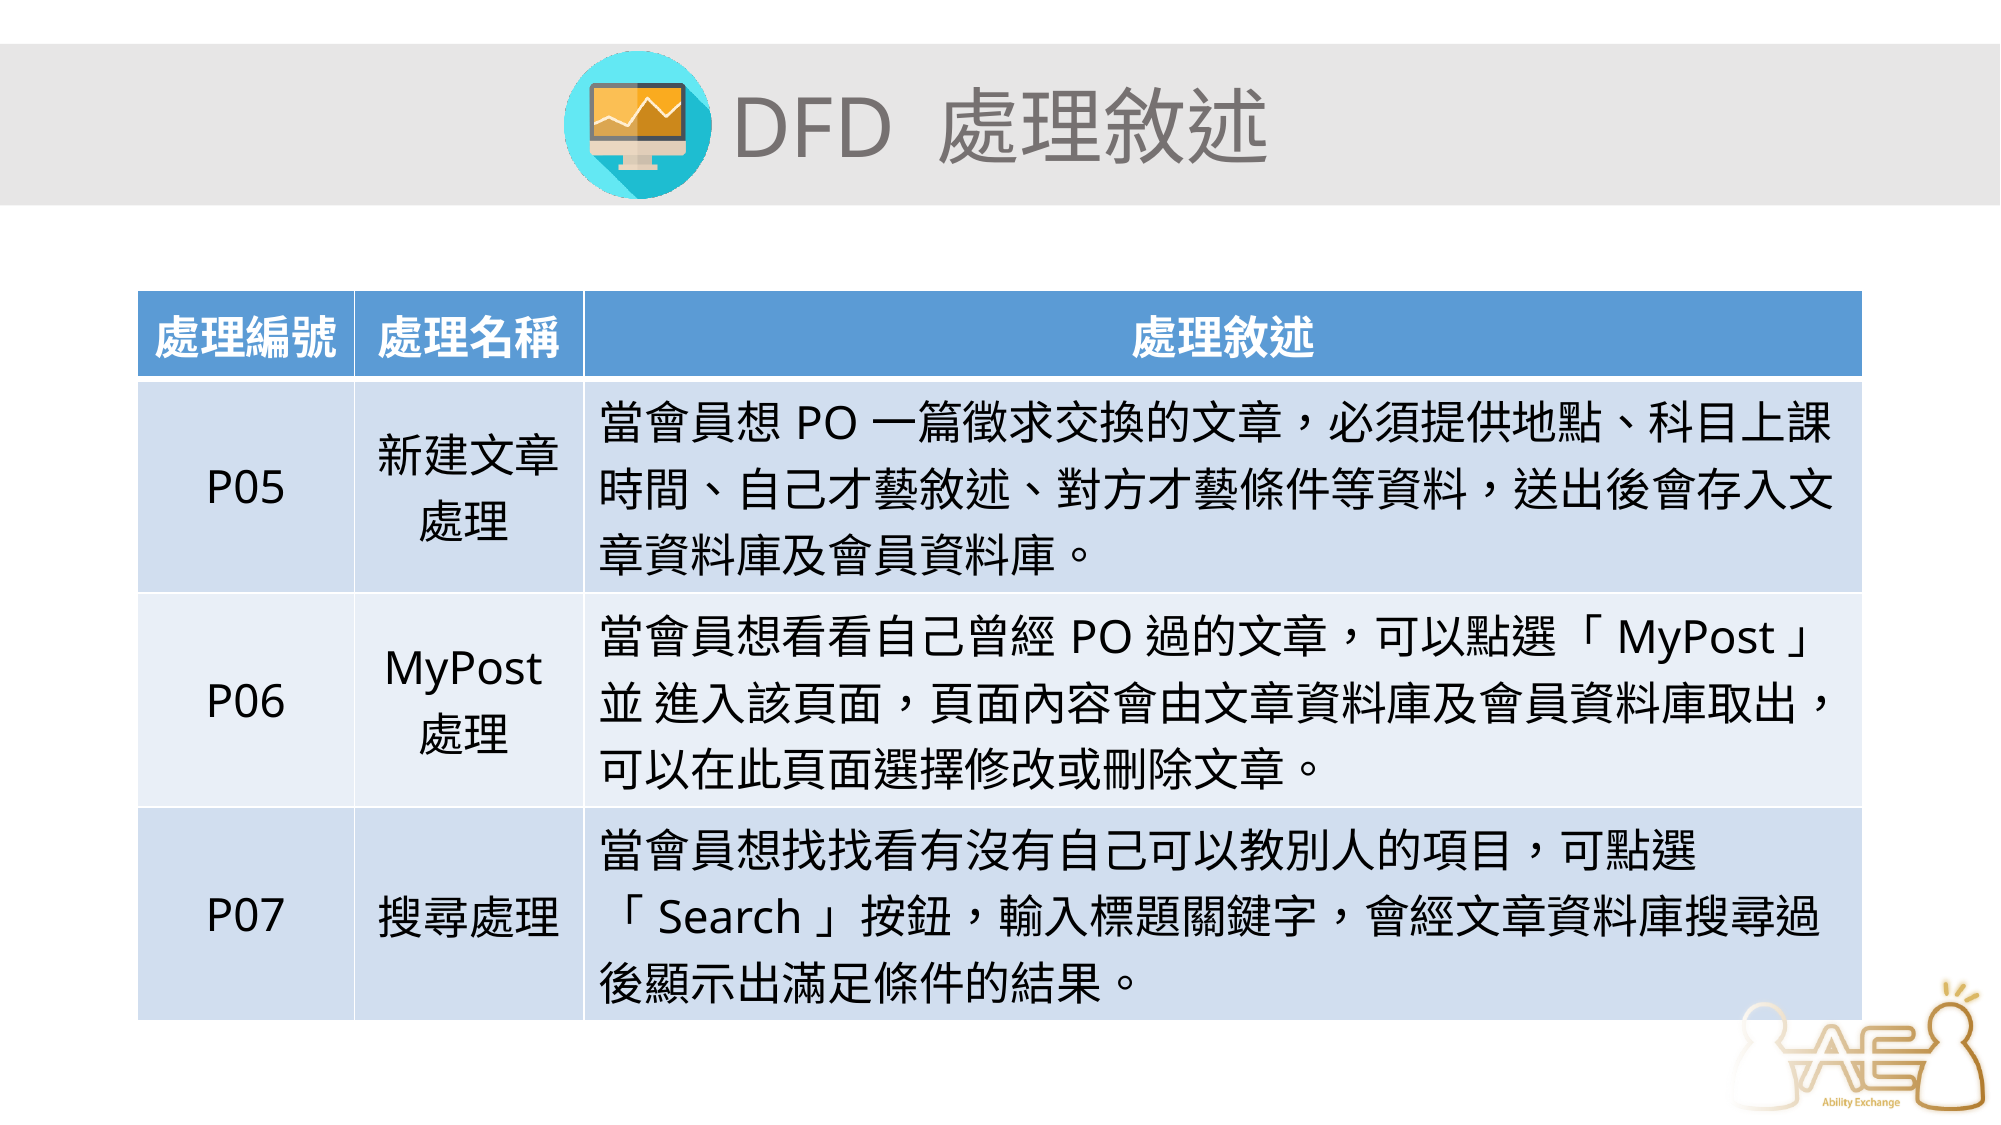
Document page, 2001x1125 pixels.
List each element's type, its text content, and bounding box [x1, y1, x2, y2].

table_cell P07 [138, 808, 354, 1020]
picture [561, 49, 714, 200]
table_cell 搜尋處理 [355, 808, 583, 1020]
table_cell 新建文章處理 [355, 382, 583, 592]
picture [1716, 966, 2000, 1125]
table_cell 當會員想找找看有沒有自己可以教別人的項目，可點選「Search」按鈕，輸入標題關鍵字，會經文章資料庫搜尋過 後顯示出滿足條件的結果。 [585, 808, 1862, 1020]
table_cell MyPost處理 [355, 594, 583, 806]
table_cell 當會員想看看自己曾經PO過的文章，可以點選「MyPost」並 進入該頁面，頁面內容會由文章資料庫及會員資料庫取出，可以在此頁面選擇修改或刪除文章。 [585, 594, 1862, 806]
table_cell 當會員想PO一篇徵求交換的文章，必須提供地點、科目上課時間、自己才藝敘述、對方才藝條件等資料，送出後會存入文章資料庫及會員資料庫。 [585, 382, 1862, 592]
table_header 處理名稱 [355, 291, 583, 376]
table_header 處理敘述 [585, 291, 1862, 376]
table_cell P06 [138, 594, 354, 806]
text_box DFD 處理敘述 [0, 43, 2000, 206]
table_cell P05 [138, 382, 354, 592]
table_header 處理編號 [138, 291, 354, 376]
